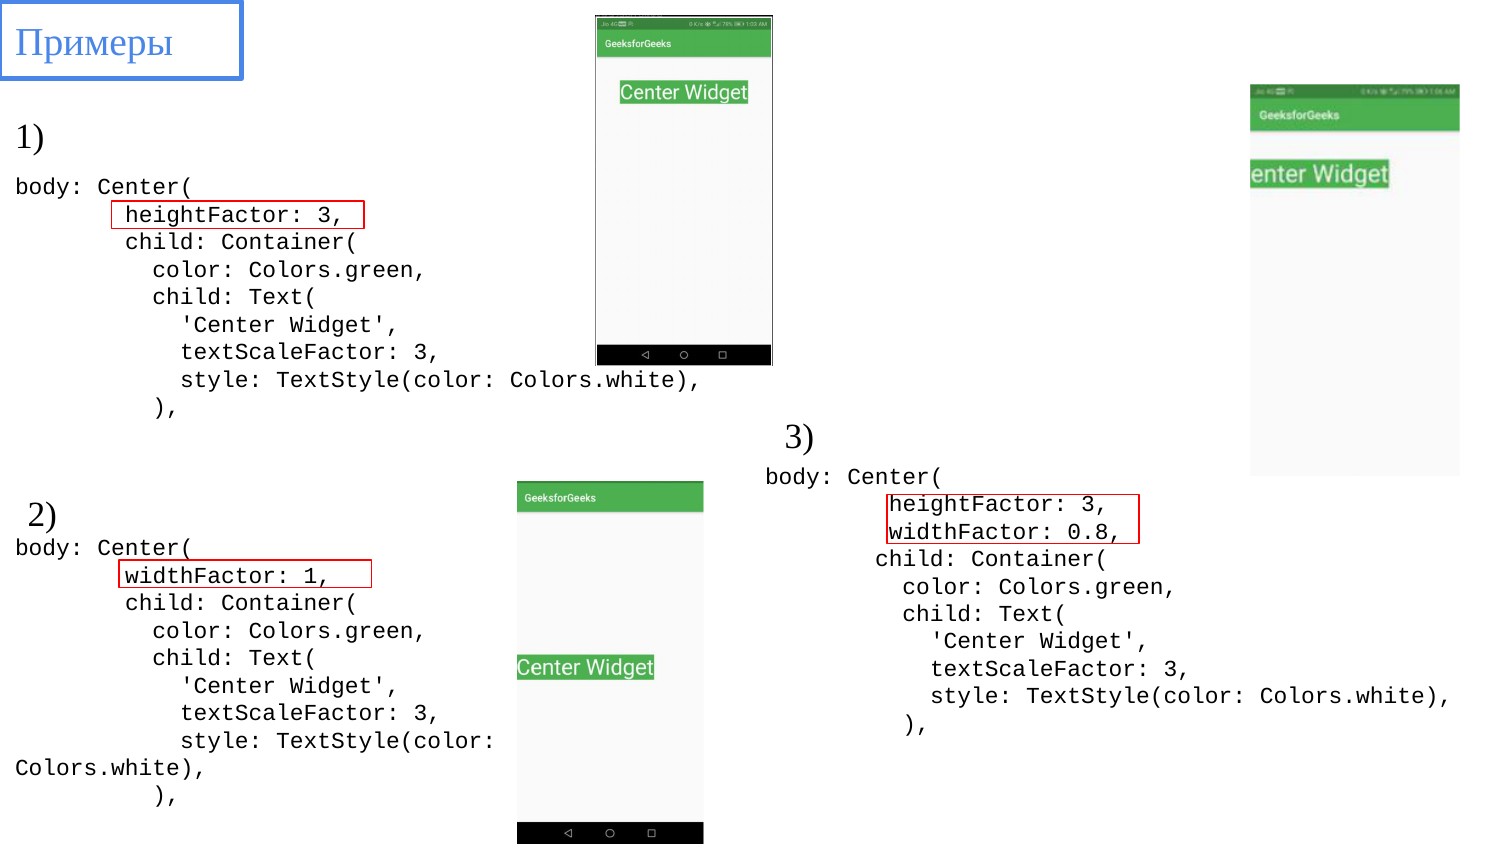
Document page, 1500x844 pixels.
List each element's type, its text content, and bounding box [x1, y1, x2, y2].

picture [516, 481, 705, 844]
text_box [886, 494, 1140, 544]
text_box 2) [12, 475, 106, 549]
text_box body: Center( widthFactor: 1, child: Container( color: Colors.green, child: Text( 'Center Widget', textScaleFactor: 3, style: TextStyle(color: Colors.white), ), [0, 517, 511, 823]
text_box [119, 559, 372, 588]
text_box 1) [0, 97, 284, 171]
picture [1248, 81, 1462, 477]
text_box body: Center( heightFactor: 3, child: Container( color: Colors.green, child: Text( 'Center Widget', textScaleFactor: 3, style: TextStyle(color: Colors.white), ), [0, 156, 737, 435]
picture [594, 14, 773, 366]
text_box 3) [769, 397, 863, 471]
text_box [111, 200, 365, 229]
text_box body: Center( heightFactor: 3, widthFactor: 0.8, child: Container( color: Colors.green, child: Text( 'Center Widget', textScaleFactor: 3, style: TextStyle(color: Colors.white), ), [749, 446, 1500, 751]
text_box Примеры [0, 1, 242, 79]
